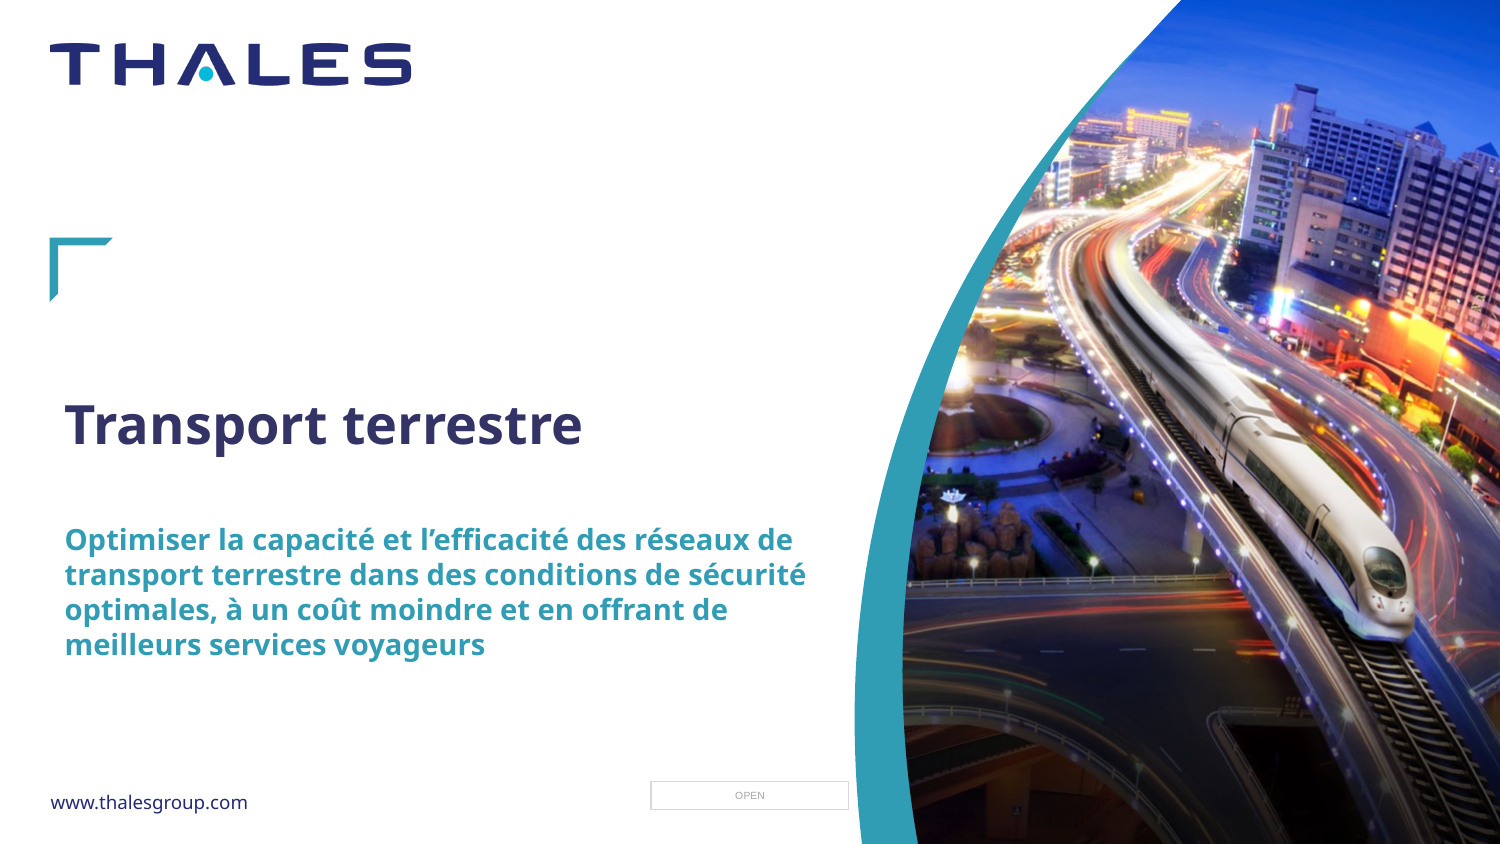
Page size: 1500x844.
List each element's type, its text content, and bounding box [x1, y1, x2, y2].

title Transport terrestre [49, 565, 857, 689]
picture [38, 27, 423, 101]
subtitle Optimiser la capacité et l’efficacité des réseaux de transport terrestre dans des conditions de sécurité optimales, à un coût moindre et en offrant de meilleurs services voyageurs [49, 514, 857, 565]
picture [902, 0, 1500, 844]
title Transport terrestre [49, 165, 857, 514]
